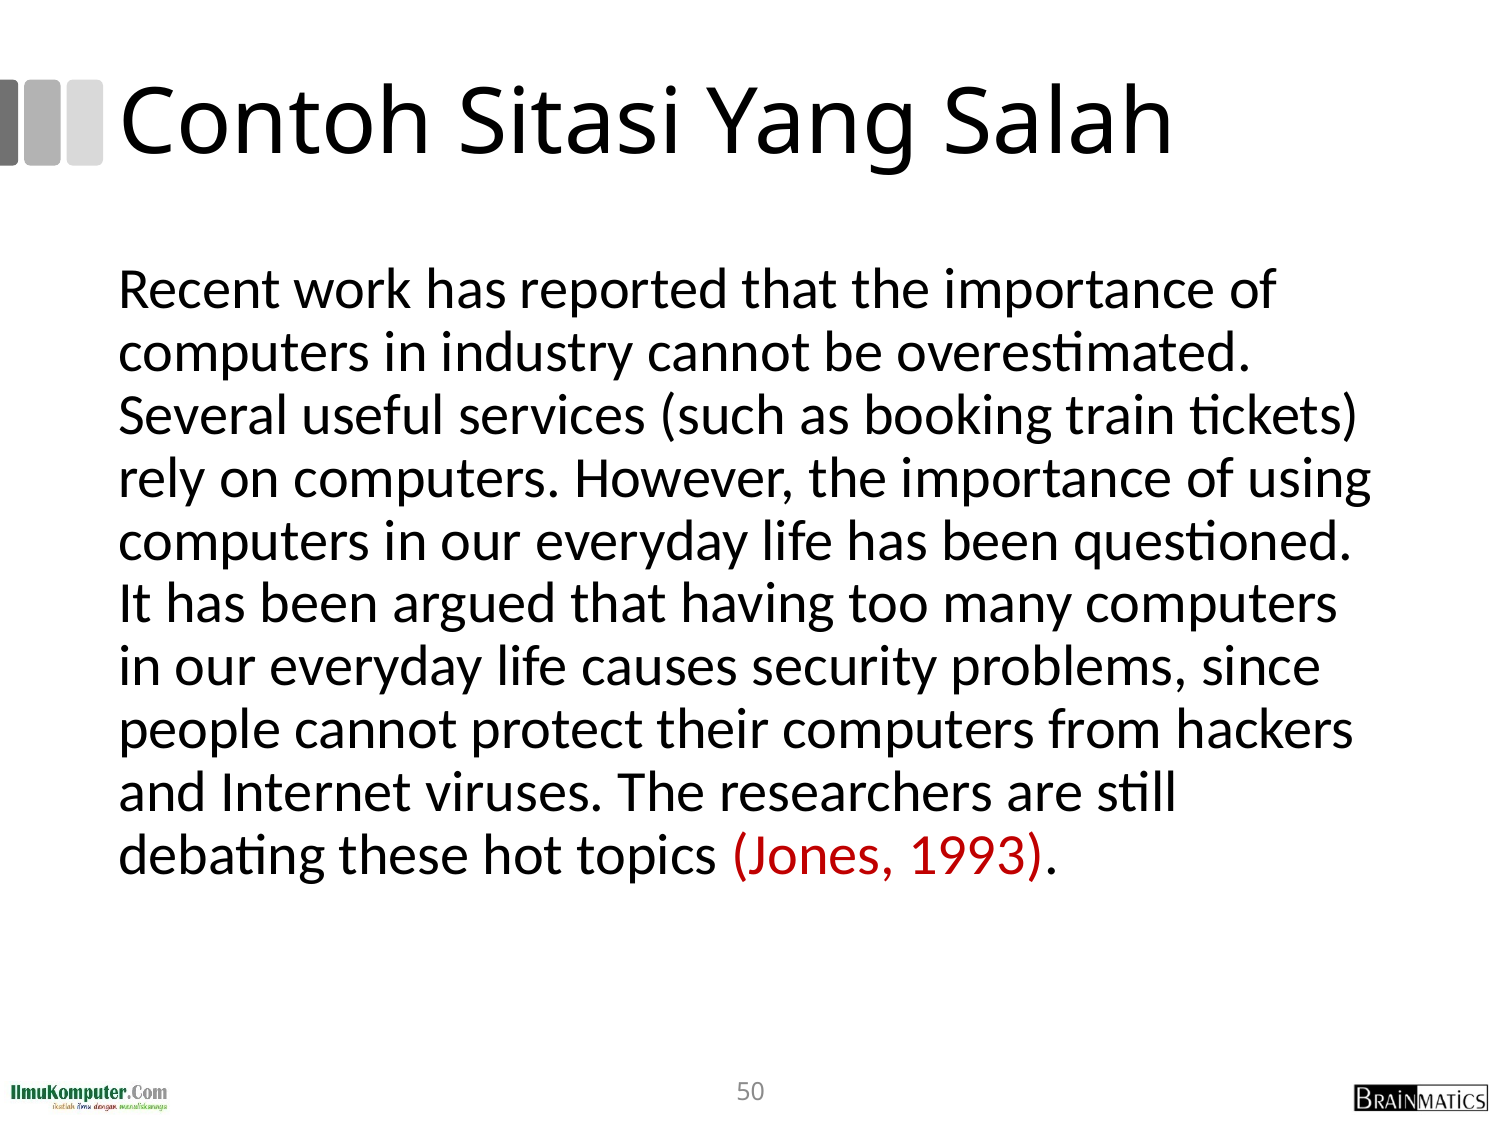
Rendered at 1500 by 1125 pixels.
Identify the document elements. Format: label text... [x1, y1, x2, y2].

picture [4, 1081, 173, 1115]
list Recent work has reported that the importance of computers in industry cannot be overestimated. Several useful services (such as booking train tickets) rely on computers. However, the importance of using computers in our everyday life has been questioned. It has been argued that having too many computers in our everyday life causes security problems, since people cannot protect their computers from hackers and Internet viruses. The researchers are still debating these hot topics (Jones, 1993). [103, 250, 1397, 1013]
slide_number 50 [582, 1062, 920, 1123]
title Contoh Sitasi Yang Salah [103, 24, 1397, 222]
picture [1351, 1081, 1491, 1115]
